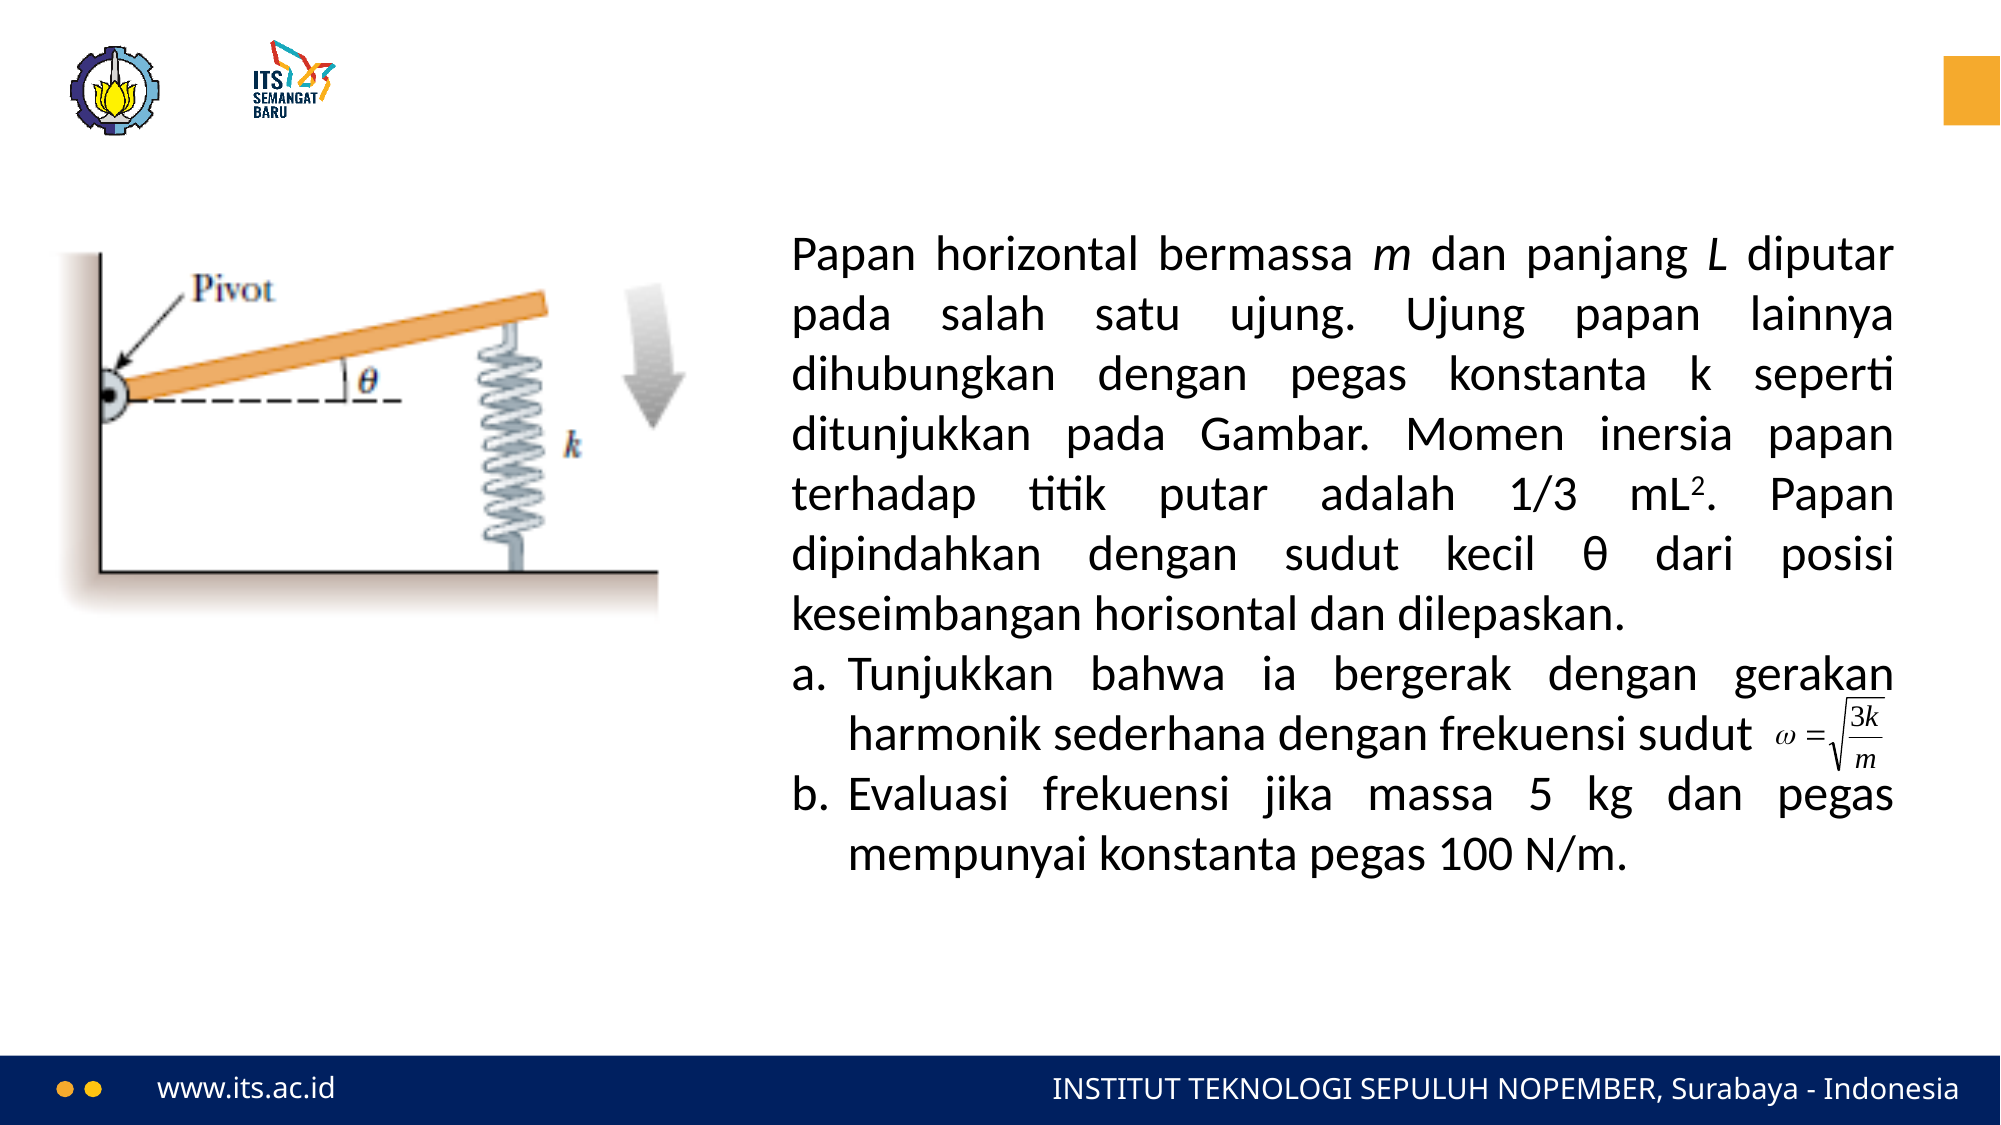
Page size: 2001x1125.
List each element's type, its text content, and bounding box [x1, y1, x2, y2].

text_box www.its.ac.id [142, 1061, 785, 1112]
picture [243, 27, 346, 130]
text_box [1770, 690, 1892, 778]
text_box INSTITUT TEKNOLOGI SEPULUH NOPEMBER, Surabaya - Indonesia [886, 1062, 1976, 1113]
picture [69, 45, 160, 136]
picture [48, 217, 708, 636]
text_box [0, 1055, 2000, 1125]
text_box Papan horizontal bermassa m dan panjang L diputar pada salah satu ujung. Ujung papan lainnya dihubungkan dengan pegas konstanta k seperti ditunjukkan pada Gambar. Momen inersia papan terhadap titik putar adalah 1/3 mL2. Papan dipindahkan dengan sudut kecil θ dari posisi keseimbangan horisontal dan dilepaskan. Tunjukkan bahwa ia bergerak dengan gerakan harmonik sederhana dengan frekuensi sudut Evaluasi frekuensi jika massa 5 kg dan pegas mempunyai konstanta pegas 100 N/m. [776, 213, 1910, 888]
text_box [1943, 55, 2000, 126]
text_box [56, 1080, 102, 1098]
